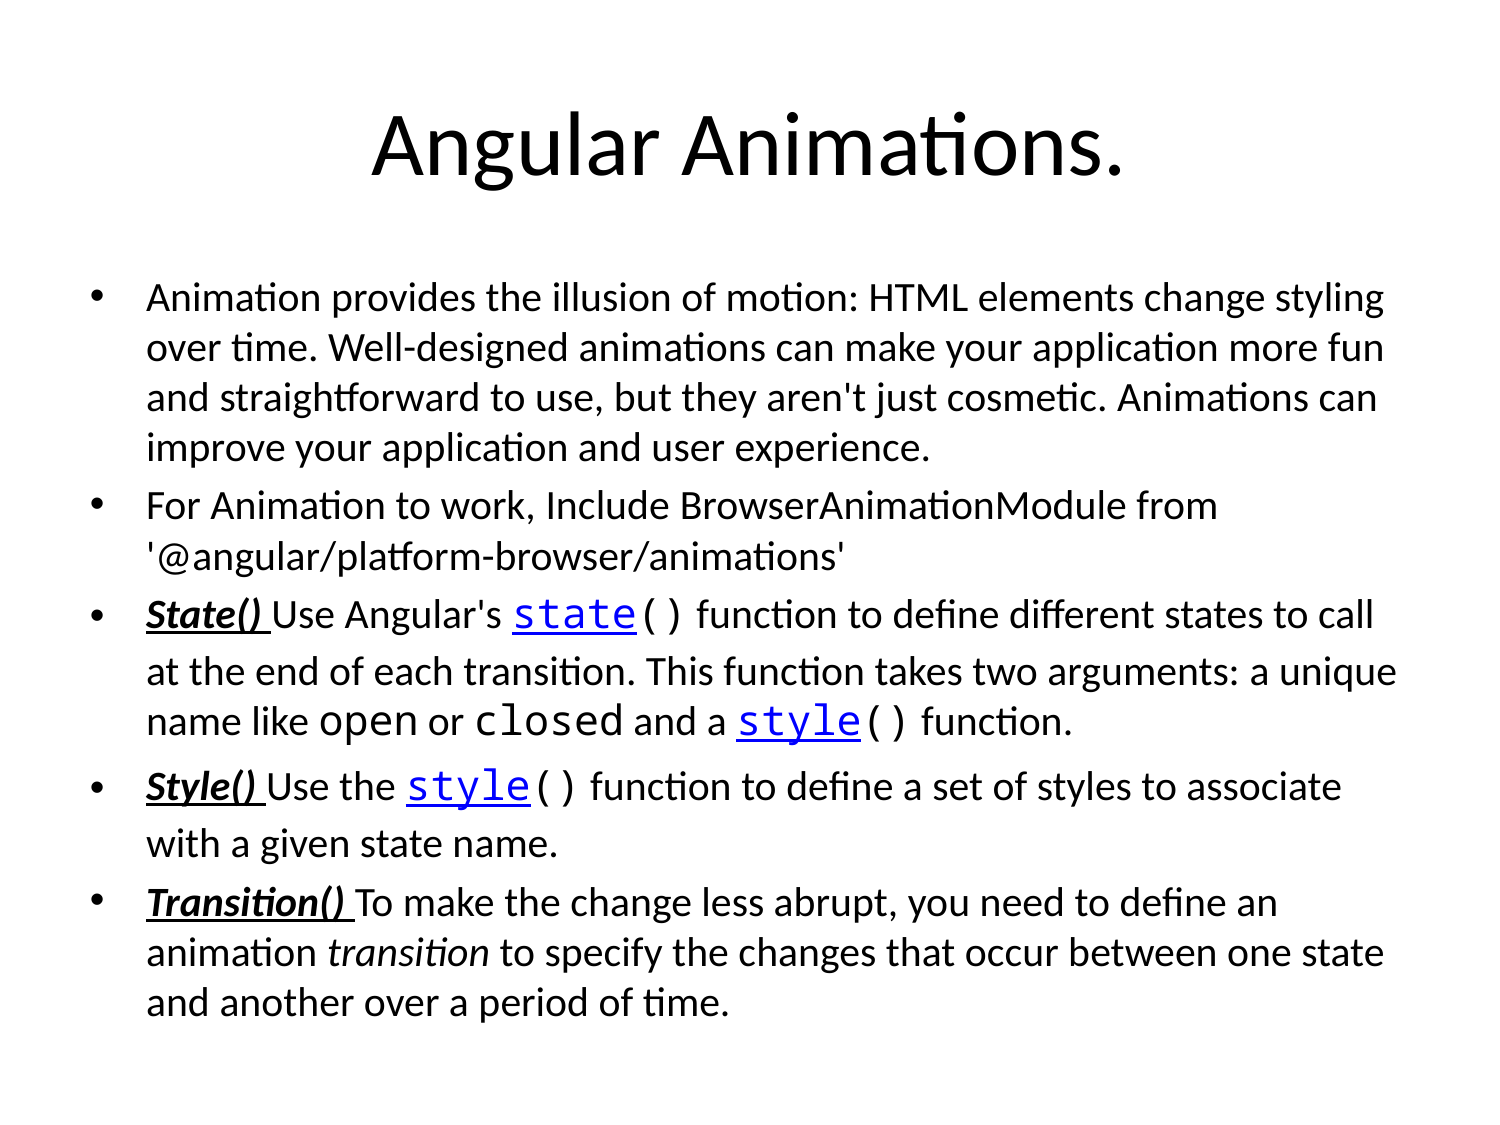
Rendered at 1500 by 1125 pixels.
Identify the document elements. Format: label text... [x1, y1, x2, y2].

title Angular Animations. [75, 45, 1425, 232]
list Animation provides the illusion of motion: HTML elements change styling over time. Well-designed animations can make your application more fun and straightforward to use, but they aren't just cosmetic. Animations can improve your application and user experience. For Animation to work, Include BrowserAnimationModule from '@angular/platform-browser/animations' State() Use Angular's state() function to define different states to call at the end of each transition. This function takes two arguments: a unique name like open or closed and a style() function. Style() Use the style() function to define a set of styles to associate with a given state name. Transition() To make the change less abrupt, you need to define an animation transition to specify the changes that occur between one state and another over a period of time. [75, 262, 1425, 1005]
